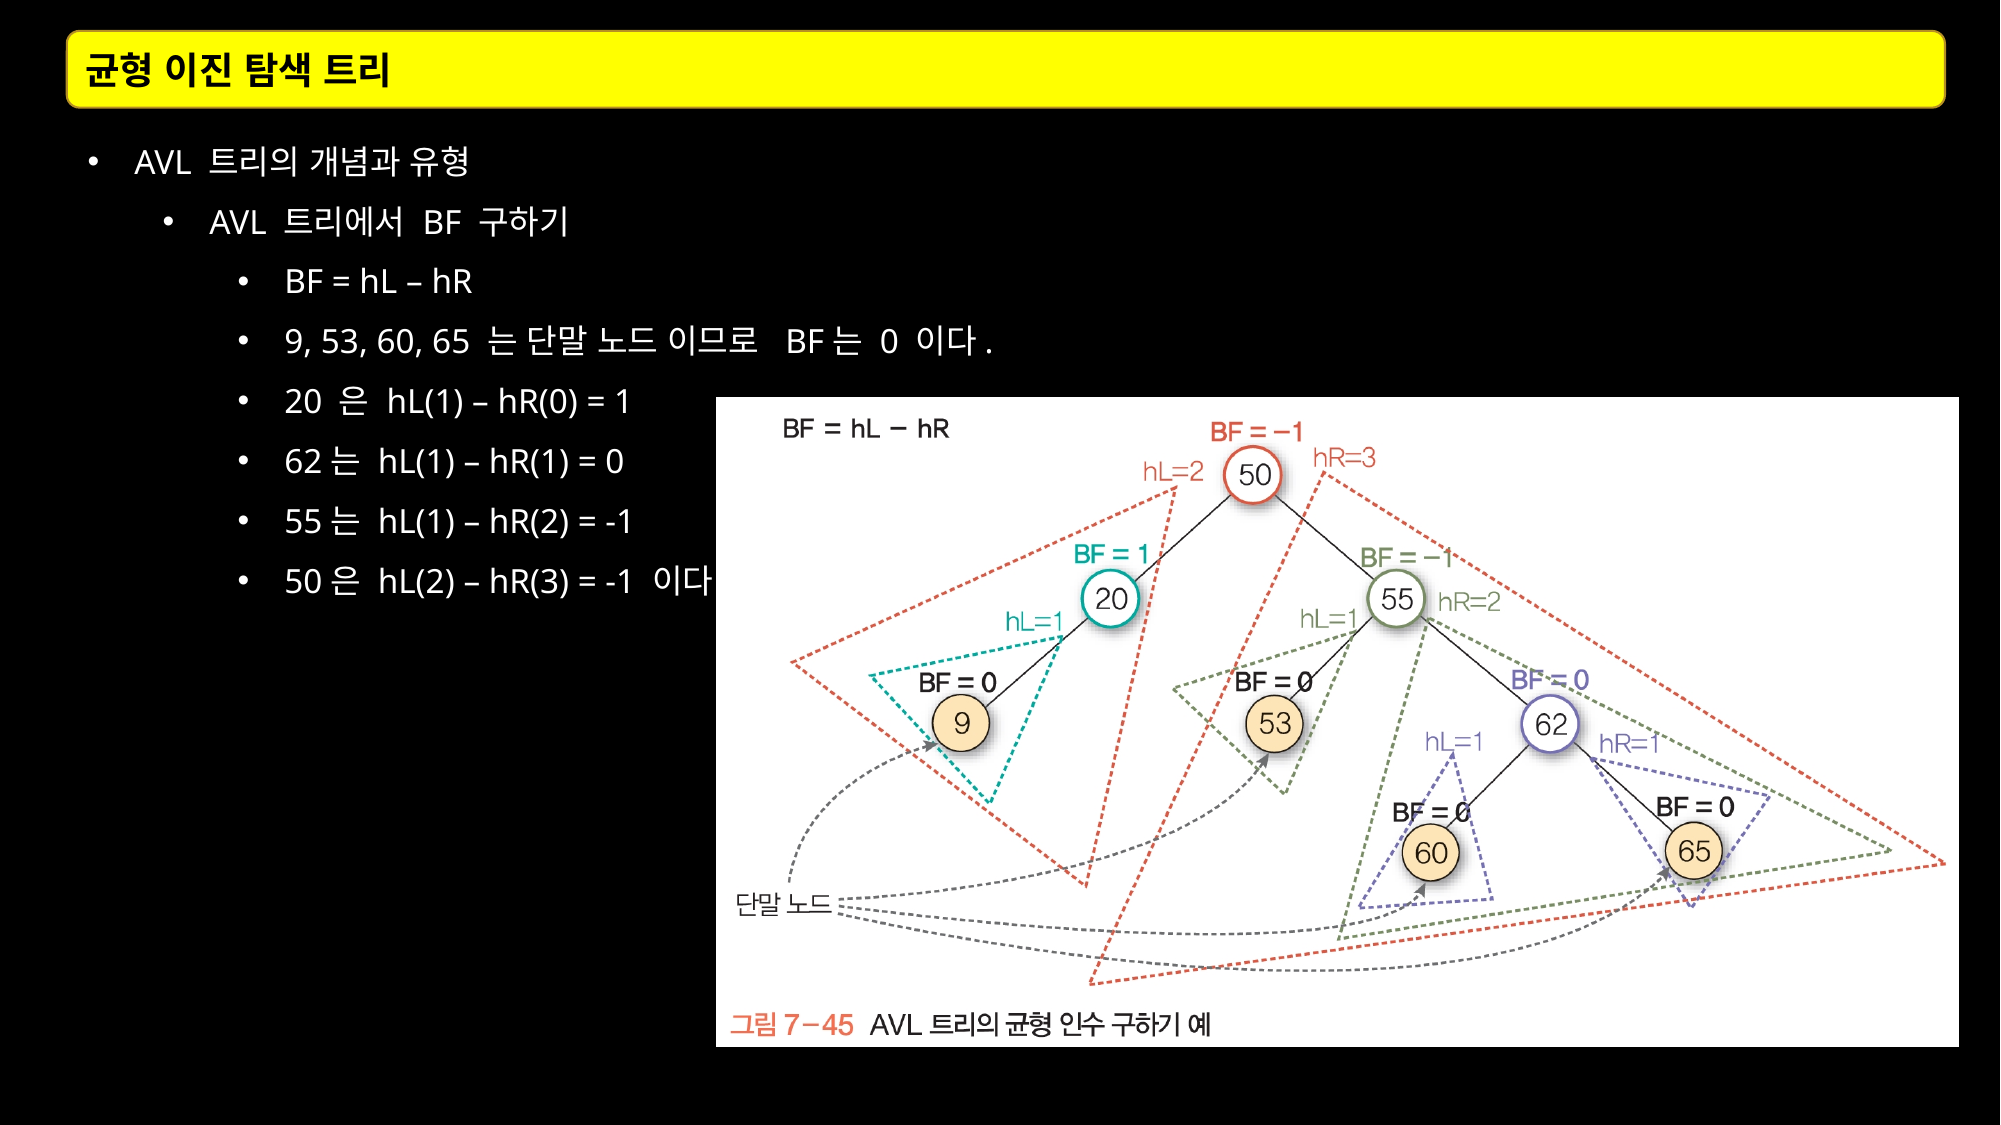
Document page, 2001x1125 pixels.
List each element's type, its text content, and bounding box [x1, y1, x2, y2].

picture [716, 397, 1959, 1047]
text_box AVL 트리의 개념과 유형 AVL 트리에서 BF 구하기 BF = hL – hR 9, 53, 60, 65 는 단말 노드 이므로 BF는 0 이다. 20 은 hL(1) – hR(0) = 1 62는 hL(1) – hR(1) = 0 55는 hL(1) – hR(2) = -1 50은 hL(2) – hR(3) = -1 이다. [72, 113, 1946, 1083]
text_box 균형 이진 탐색 트리 [65, 29, 1947, 109]
